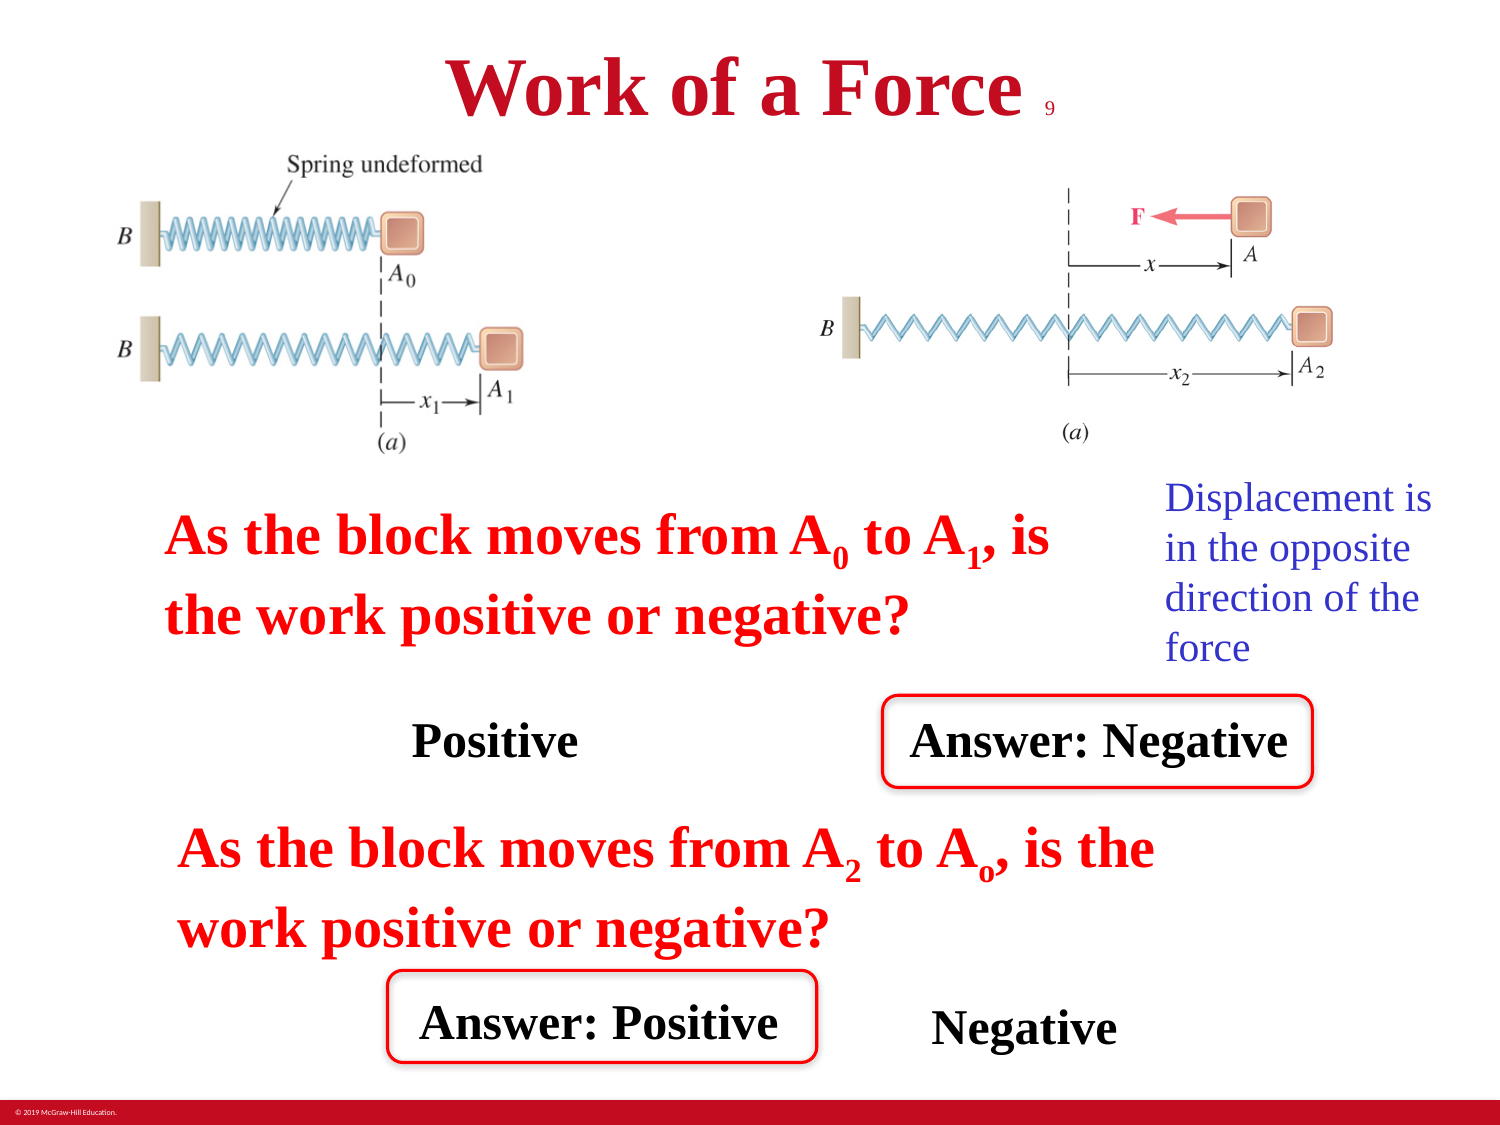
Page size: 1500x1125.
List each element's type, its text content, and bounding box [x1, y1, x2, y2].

list Displacement is in the opposite direction of the force [1149, 462, 1488, 677]
title Work of a Force 9 [75, 24, 1425, 125]
text_box [386, 969, 818, 1064]
list As the block moves from A2 to Ao, is the work positive or negative? [162, 801, 1175, 963]
picture [114, 148, 538, 459]
list Positive [396, 699, 618, 775]
picture [816, 187, 1338, 446]
list As the block moves from A0 to A1, is the work positive or negative? [150, 489, 1075, 650]
text_box [881, 694, 1314, 789]
list Negative [916, 987, 1138, 1063]
